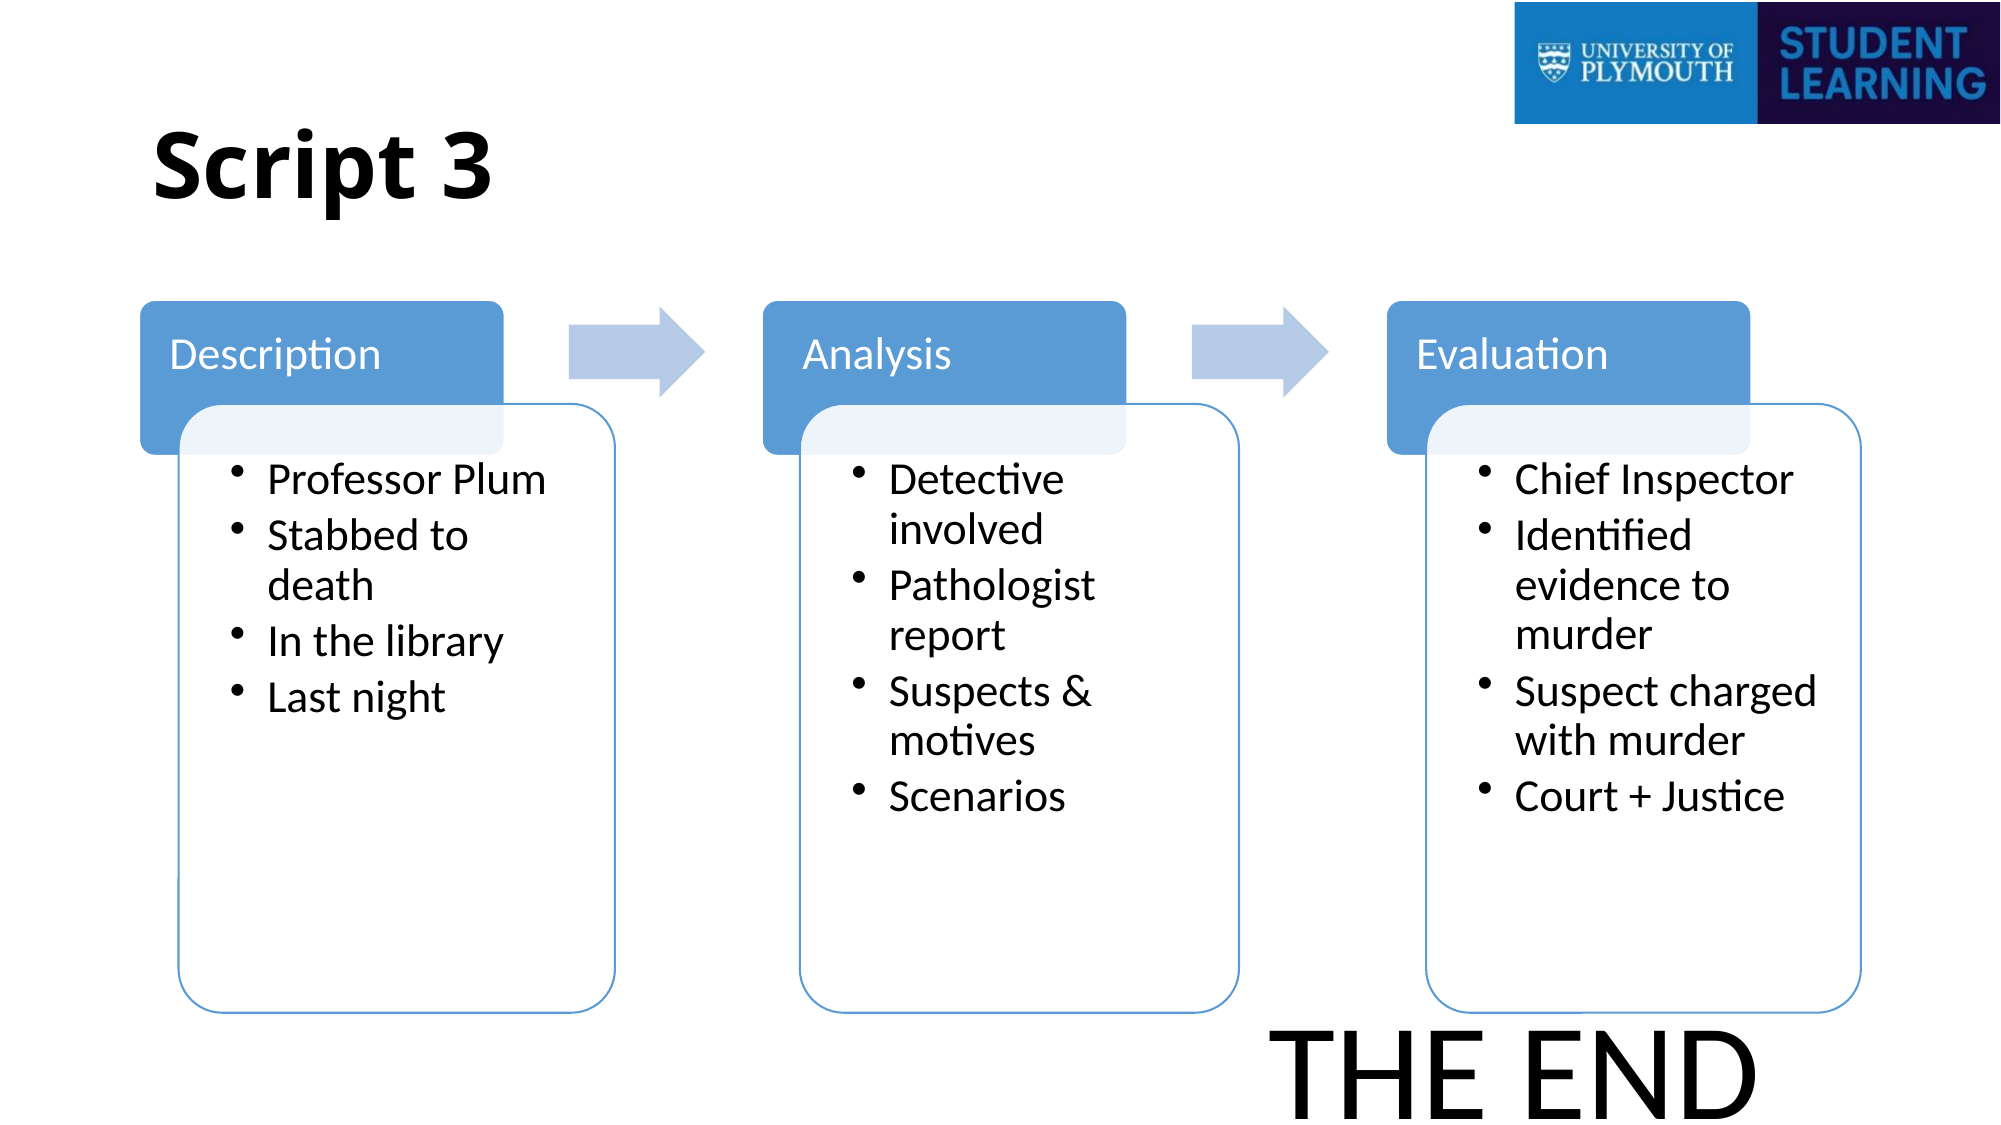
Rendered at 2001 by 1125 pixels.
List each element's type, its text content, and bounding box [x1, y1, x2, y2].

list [137, 299, 1863, 1014]
title Script 3 [137, 59, 1863, 278]
text_box THE END [1254, 1014, 1807, 1125]
picture [1514, 2, 2001, 124]
